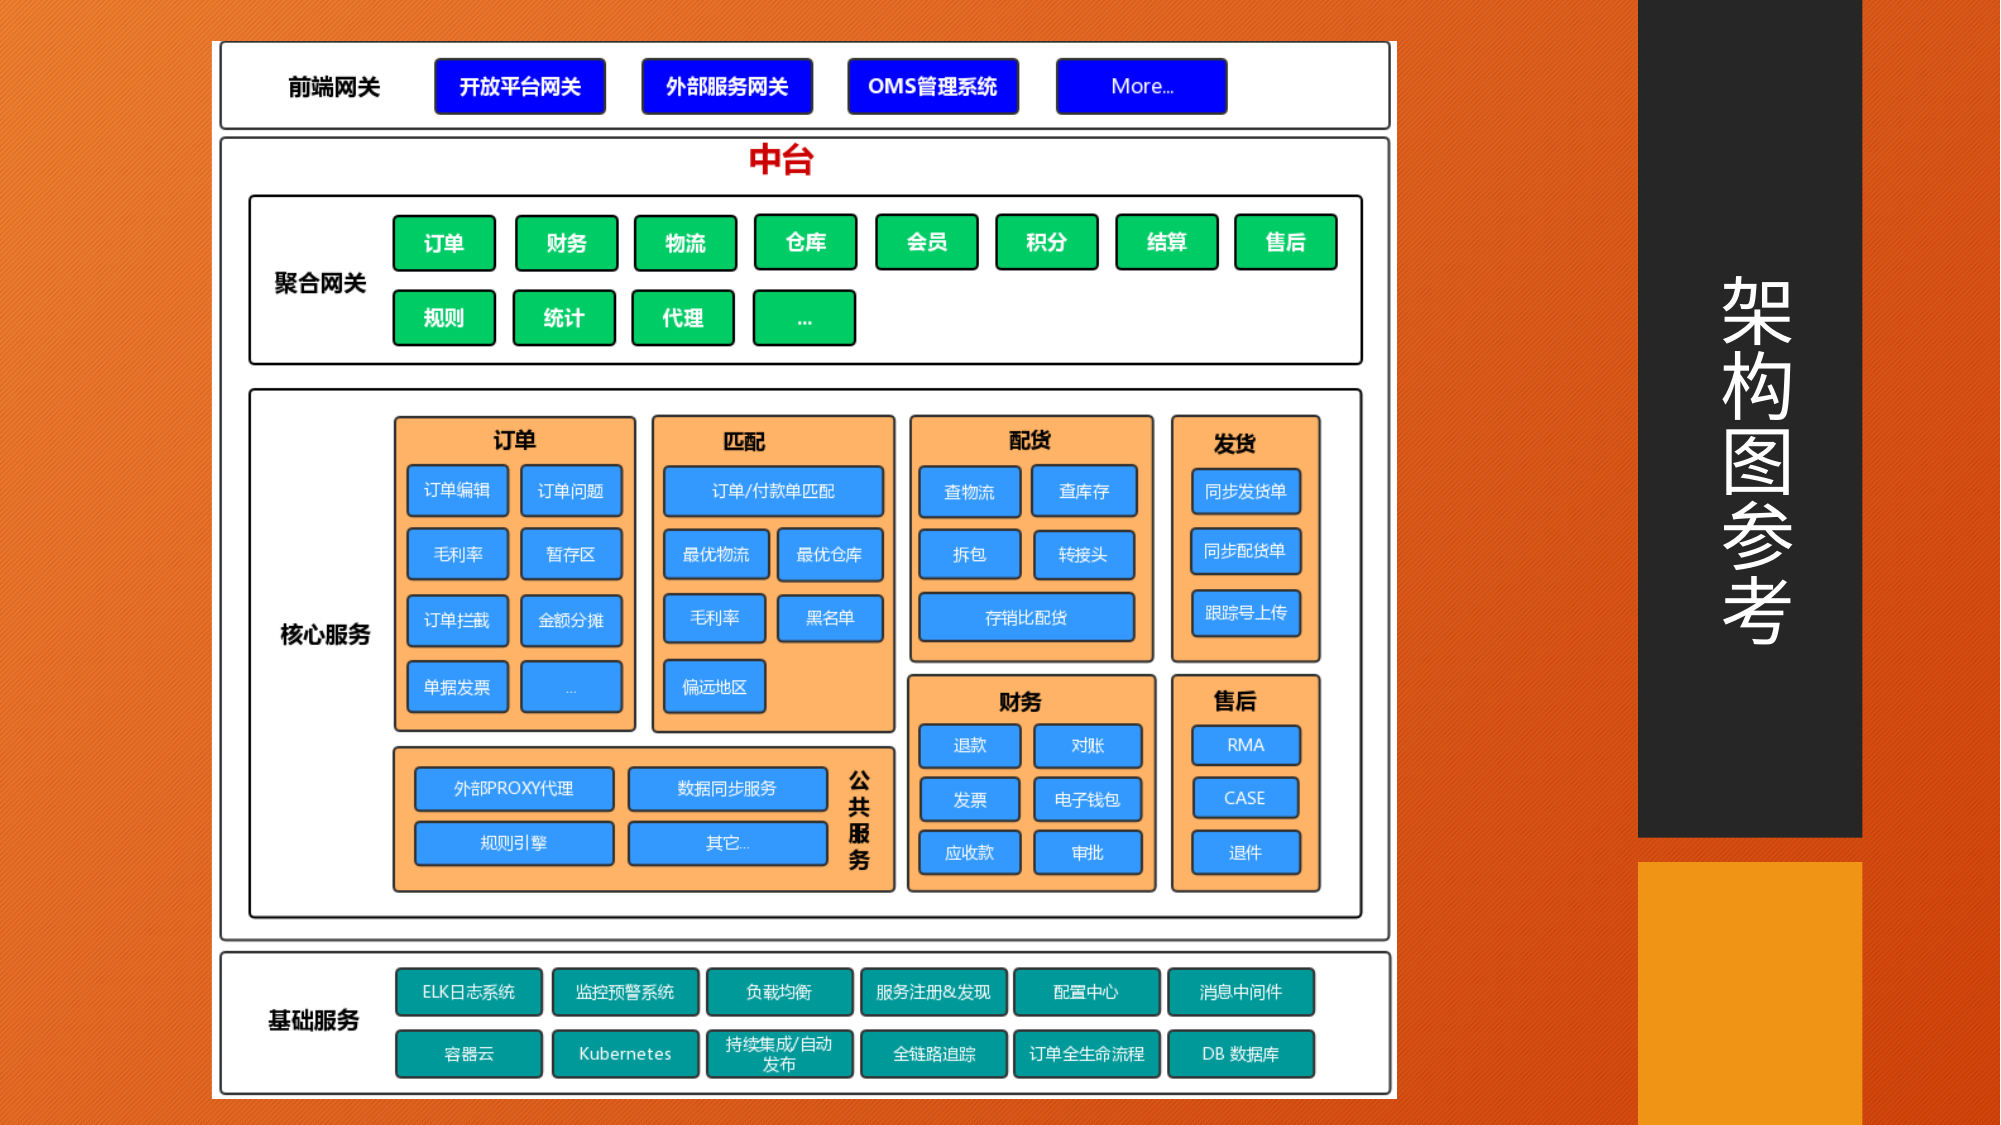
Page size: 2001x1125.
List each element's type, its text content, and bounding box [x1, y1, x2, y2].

picture [211, 41, 1398, 1099]
title 架构图参考 [1661, 104, 1838, 819]
